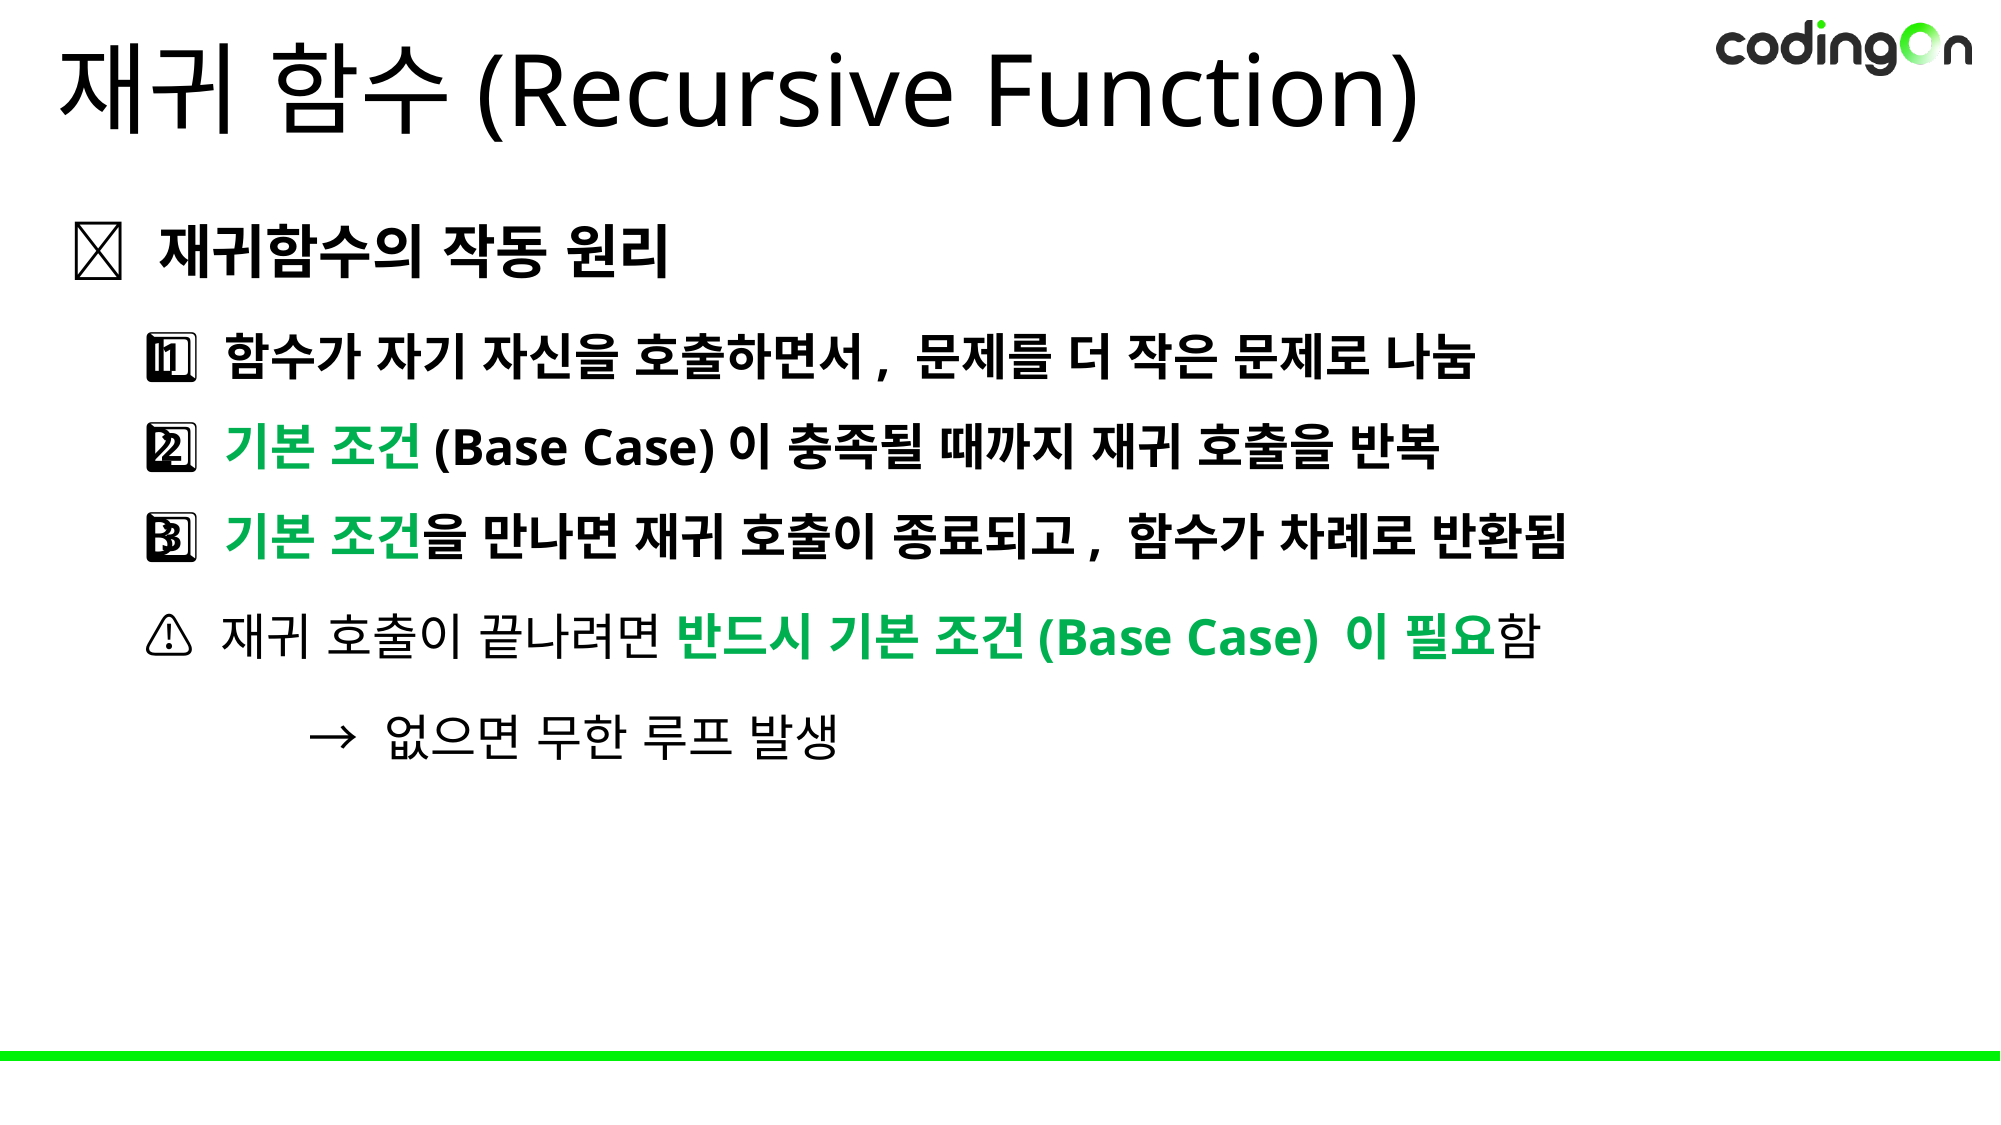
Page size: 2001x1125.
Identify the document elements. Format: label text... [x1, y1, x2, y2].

text_box ✅ 재귀함수의 작동 원리 1️⃣ 함수가 자기 자신을 호출하면서, 문제를 더 작은 문제로 나눔 2️⃣ 기본 조건(Base Case)이 충족될 때까지 재귀 호출을 반복 3️⃣ 기본 조건을 만나면 재귀 호출이 종료되고, 함수가 차례로 반환됨 ⚠️ 재귀 호출이 끝나려면 반드시 기본 조건(Base Case) 이 필요함 → 없으면 무한 루프 발생 [54, 172, 1975, 1035]
picture [1767, 20, 1972, 76]
title 재귀 함수(Recursive Function) [41, 0, 1767, 188]
